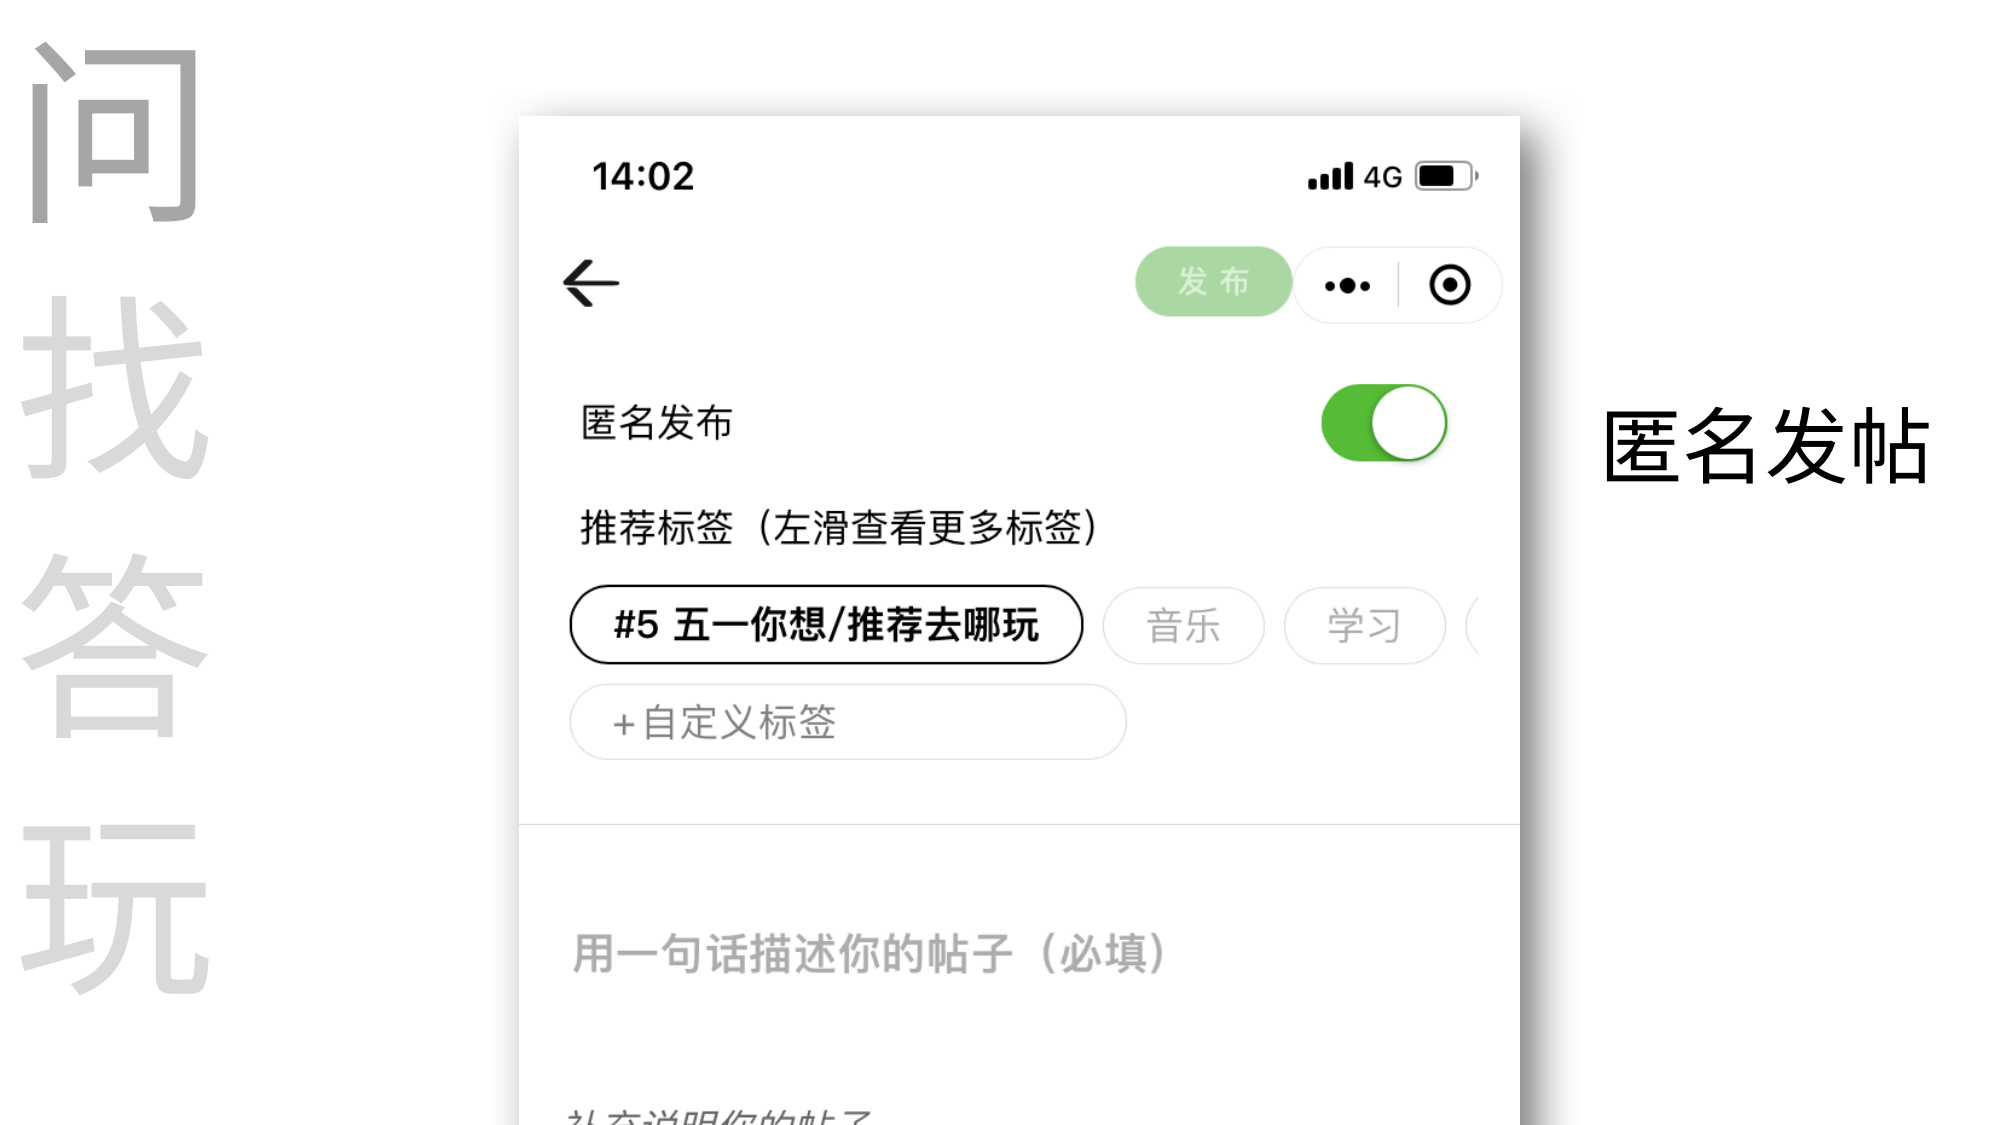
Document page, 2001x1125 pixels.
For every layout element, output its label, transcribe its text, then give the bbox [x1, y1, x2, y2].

text_box 问 [0, 0, 193, 255]
text_box 答 [0, 514, 193, 770]
text_box 玩 [0, 772, 193, 1028]
text_box 找 [0, 257, 193, 513]
picture [519, 116, 1520, 1125]
text_box 匿名发帖 [1584, 337, 1948, 502]
